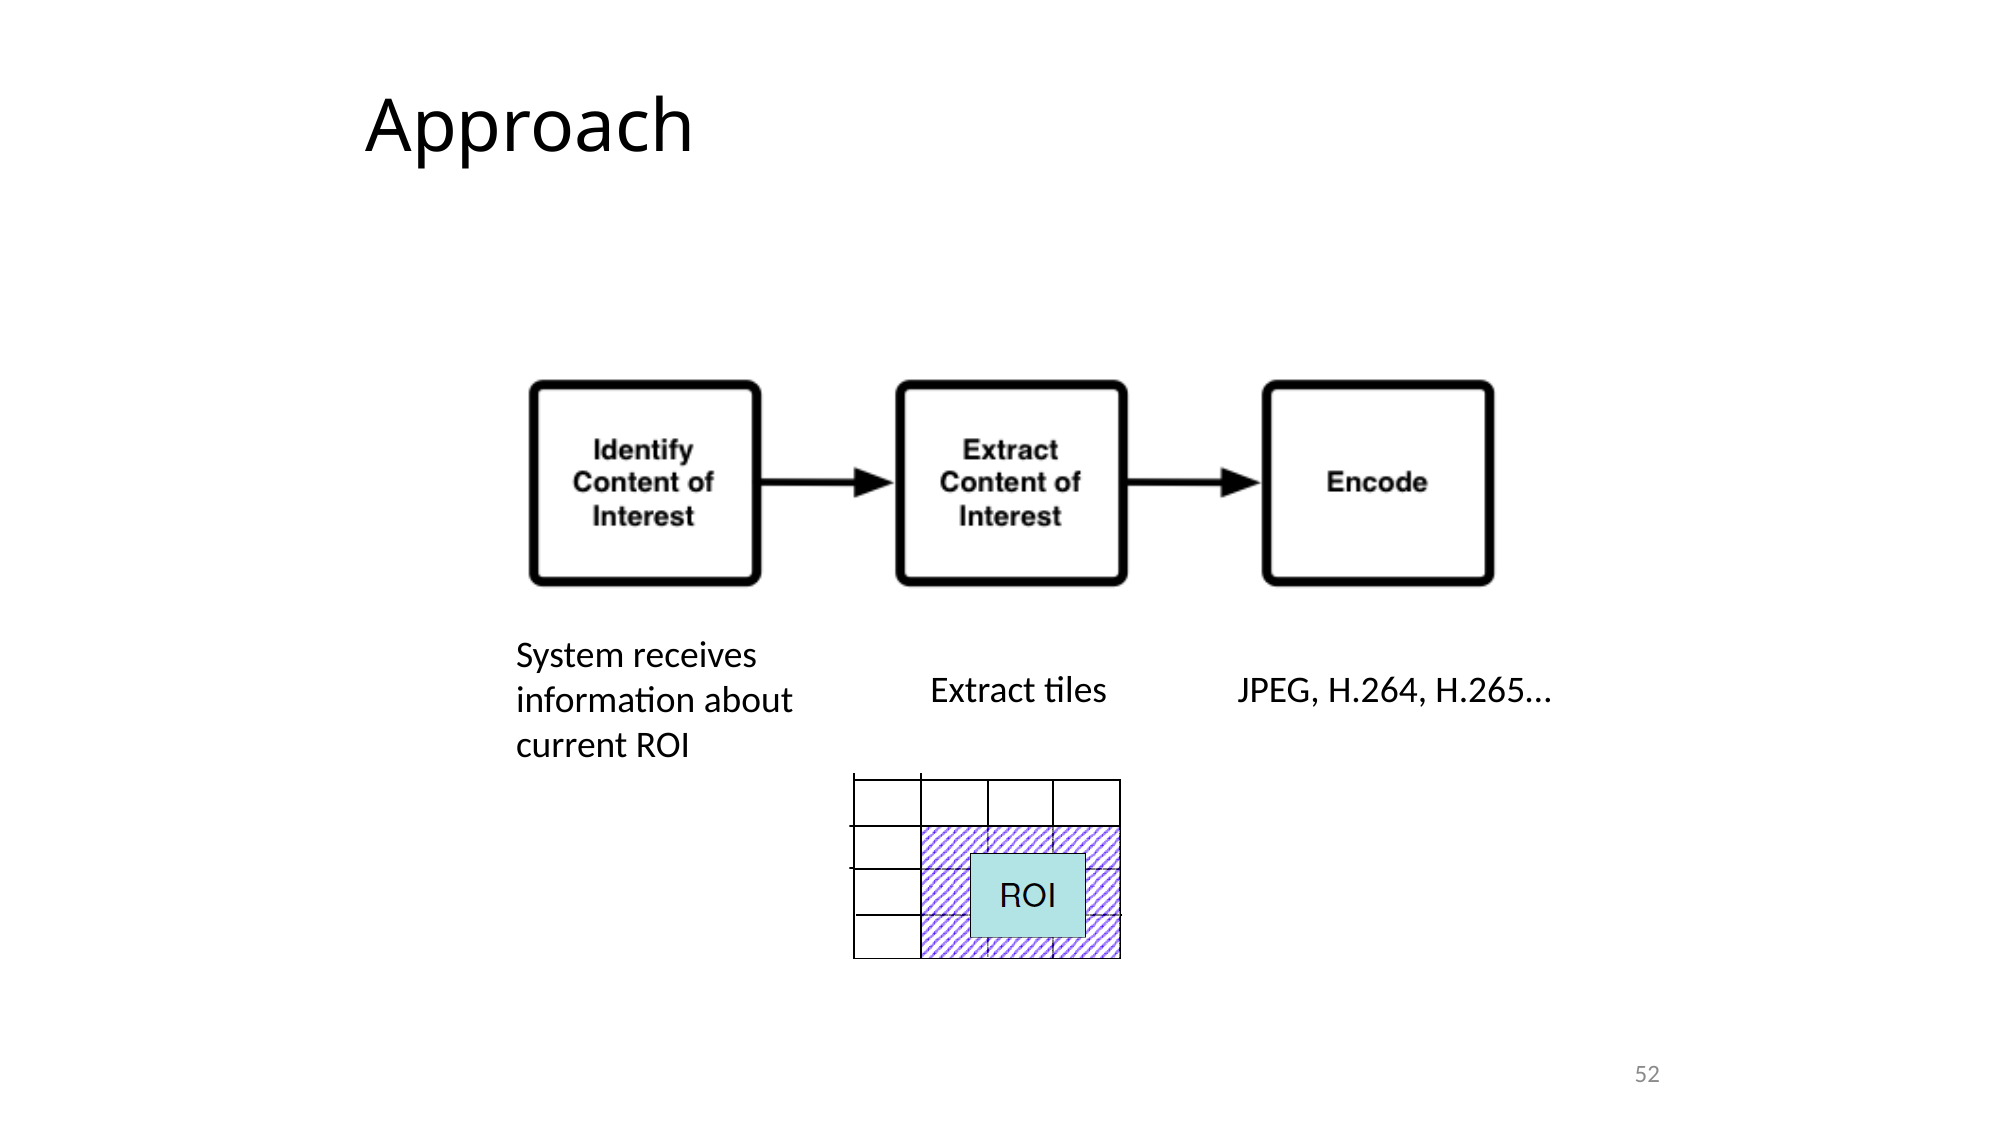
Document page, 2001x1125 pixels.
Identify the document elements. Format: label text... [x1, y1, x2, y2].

picture [501, 312, 1521, 653]
picture [849, 773, 1178, 999]
text_box System receives information about current ROI [501, 653, 868, 772]
text_box JPEG, H.264, H.265… [1223, 657, 1567, 718]
text_box Approach [350, 71, 1537, 174]
text_box Extract tiles [915, 657, 1123, 718]
slide_number 52 [1325, 1042, 1675, 1103]
